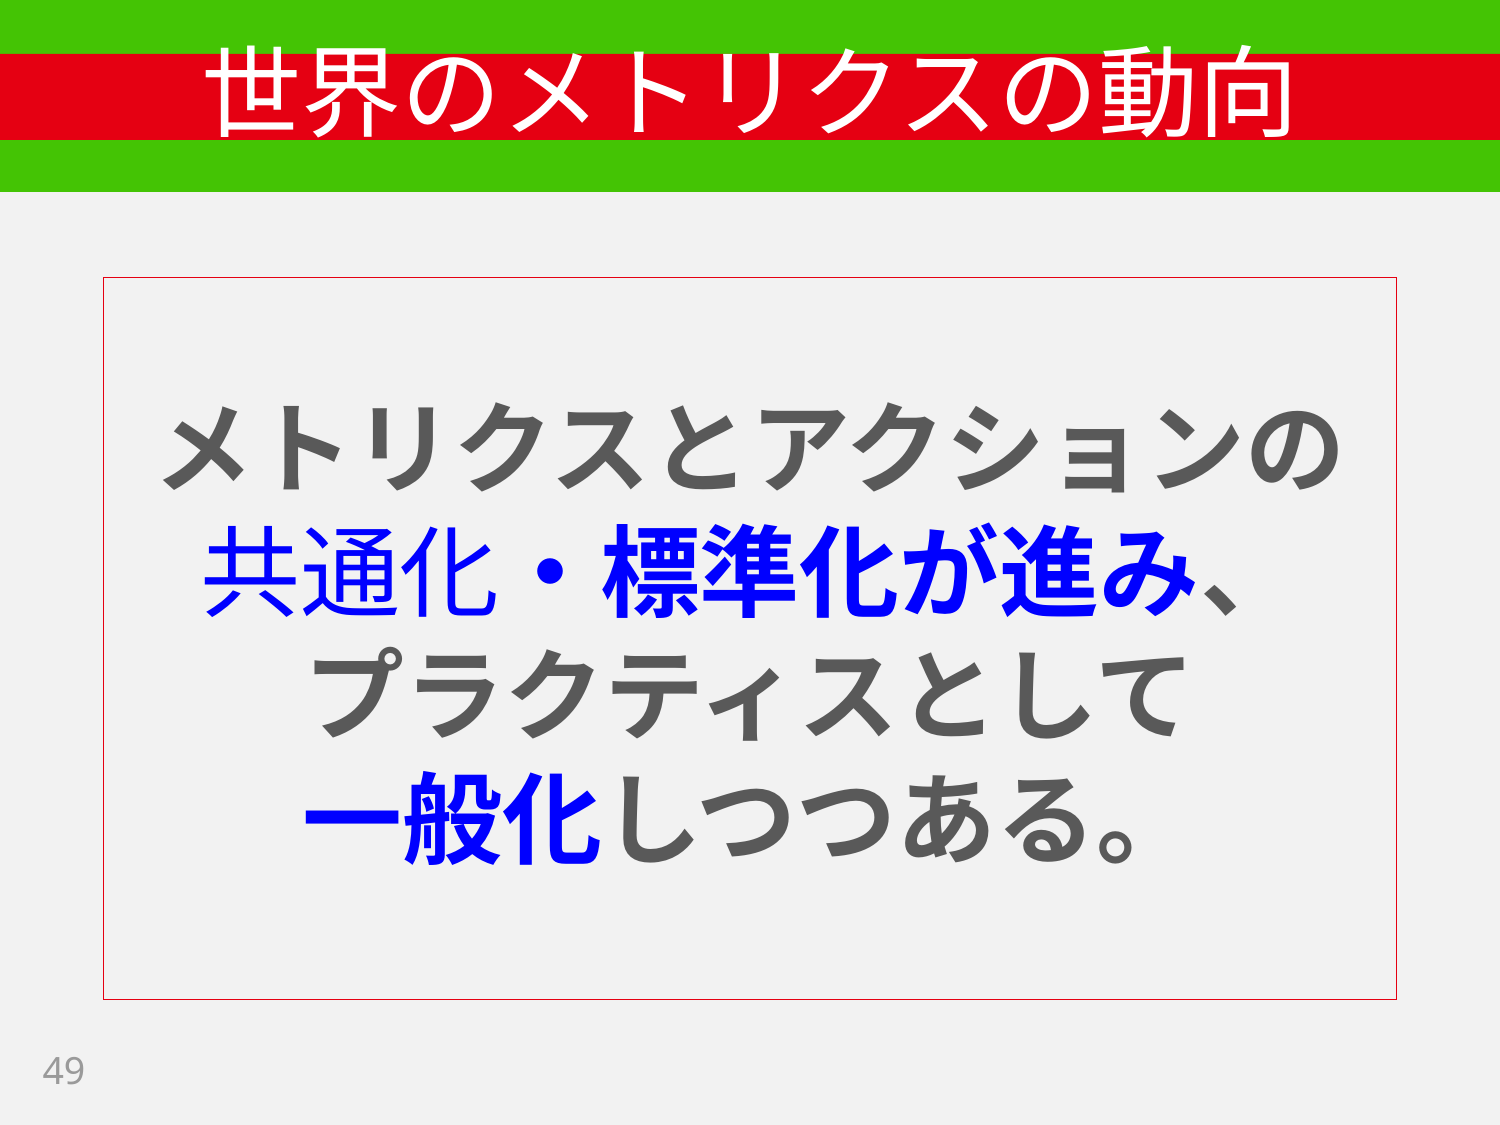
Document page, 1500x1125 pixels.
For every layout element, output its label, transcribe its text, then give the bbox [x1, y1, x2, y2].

title 世界のメトリクスの動向 [0, 53, 1500, 140]
list メトリクスとアクションの 共通化・標準化が進み、 プラクティスとして 一般化しつつある。 [103, 277, 1397, 1000]
slide_number 49 [27, 1042, 146, 1102]
